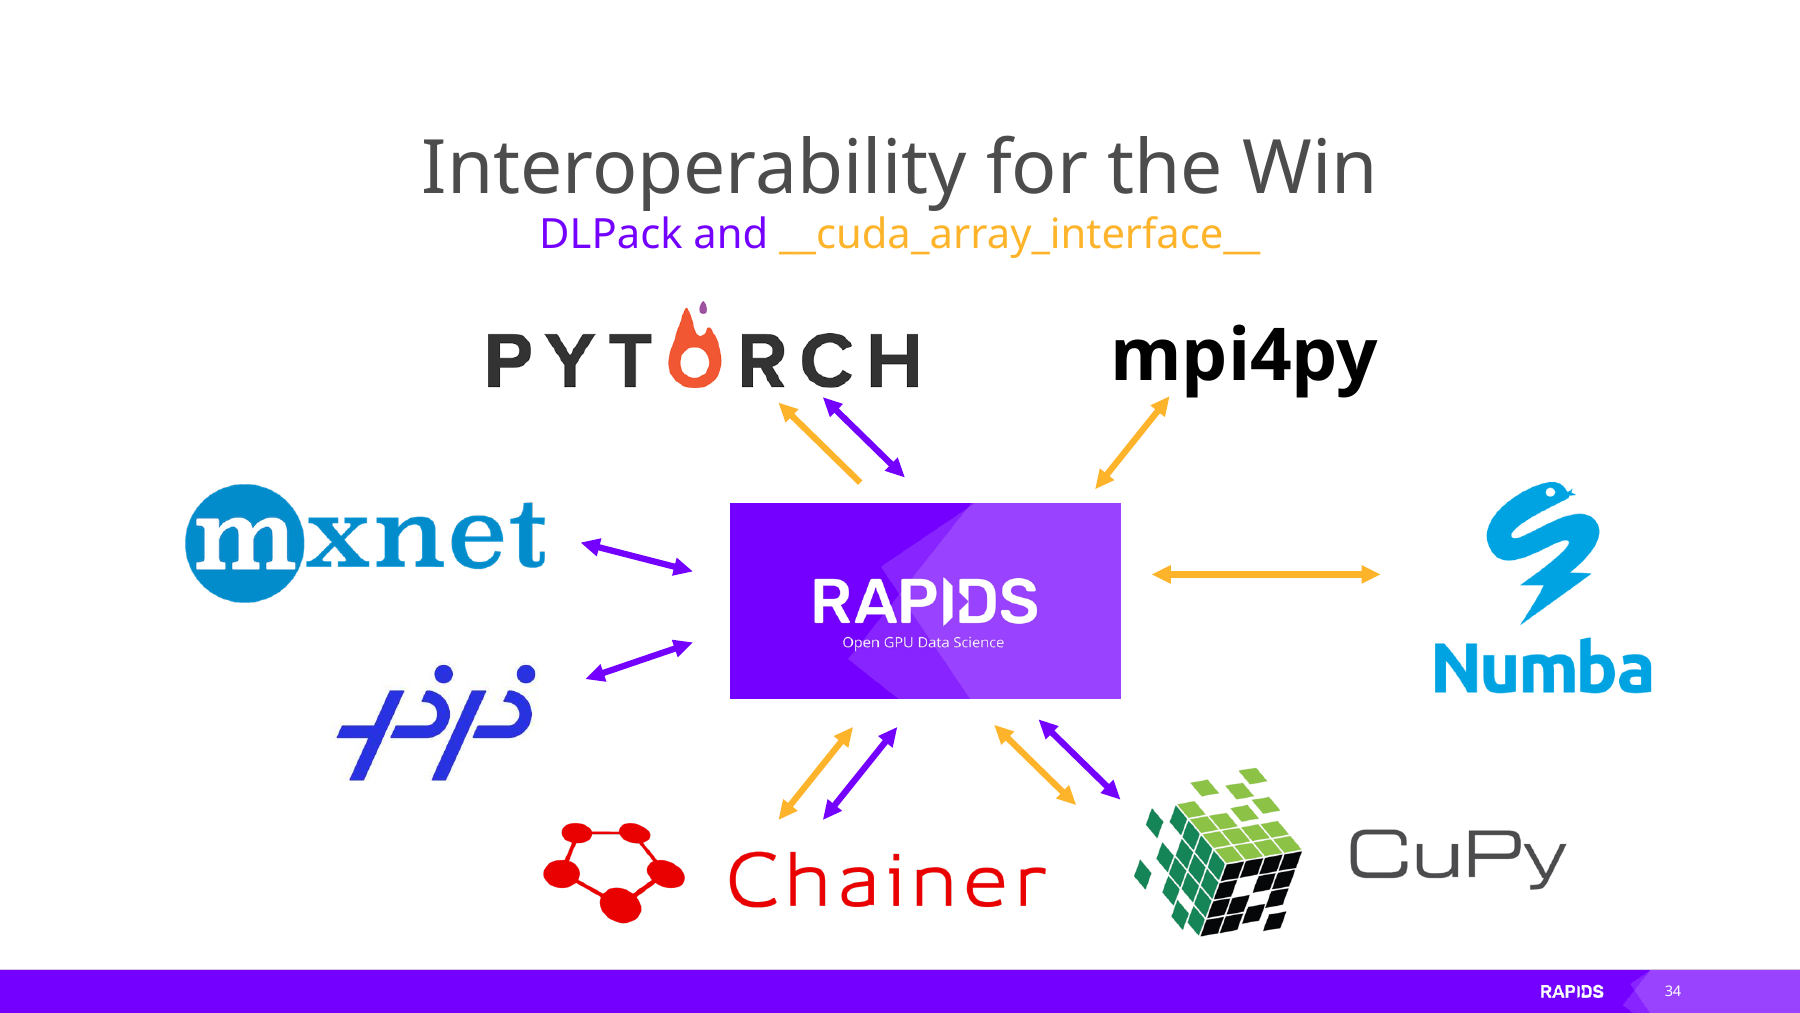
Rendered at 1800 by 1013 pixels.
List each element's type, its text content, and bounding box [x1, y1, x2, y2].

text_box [994, 724, 1077, 806]
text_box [1095, 396, 1170, 490]
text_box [778, 402, 861, 483]
list DLPack and __cuda_array_interface__ [81, 205, 1719, 292]
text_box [580, 542, 693, 572]
title Interoperability for the Win [81, 120, 1719, 205]
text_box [778, 726, 821, 820]
picture [0, 0, 1800, 1013]
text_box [822, 726, 898, 820]
text_box mpi4py [1095, 292, 1415, 396]
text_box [585, 642, 693, 680]
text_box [822, 397, 905, 478]
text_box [1038, 719, 1121, 800]
